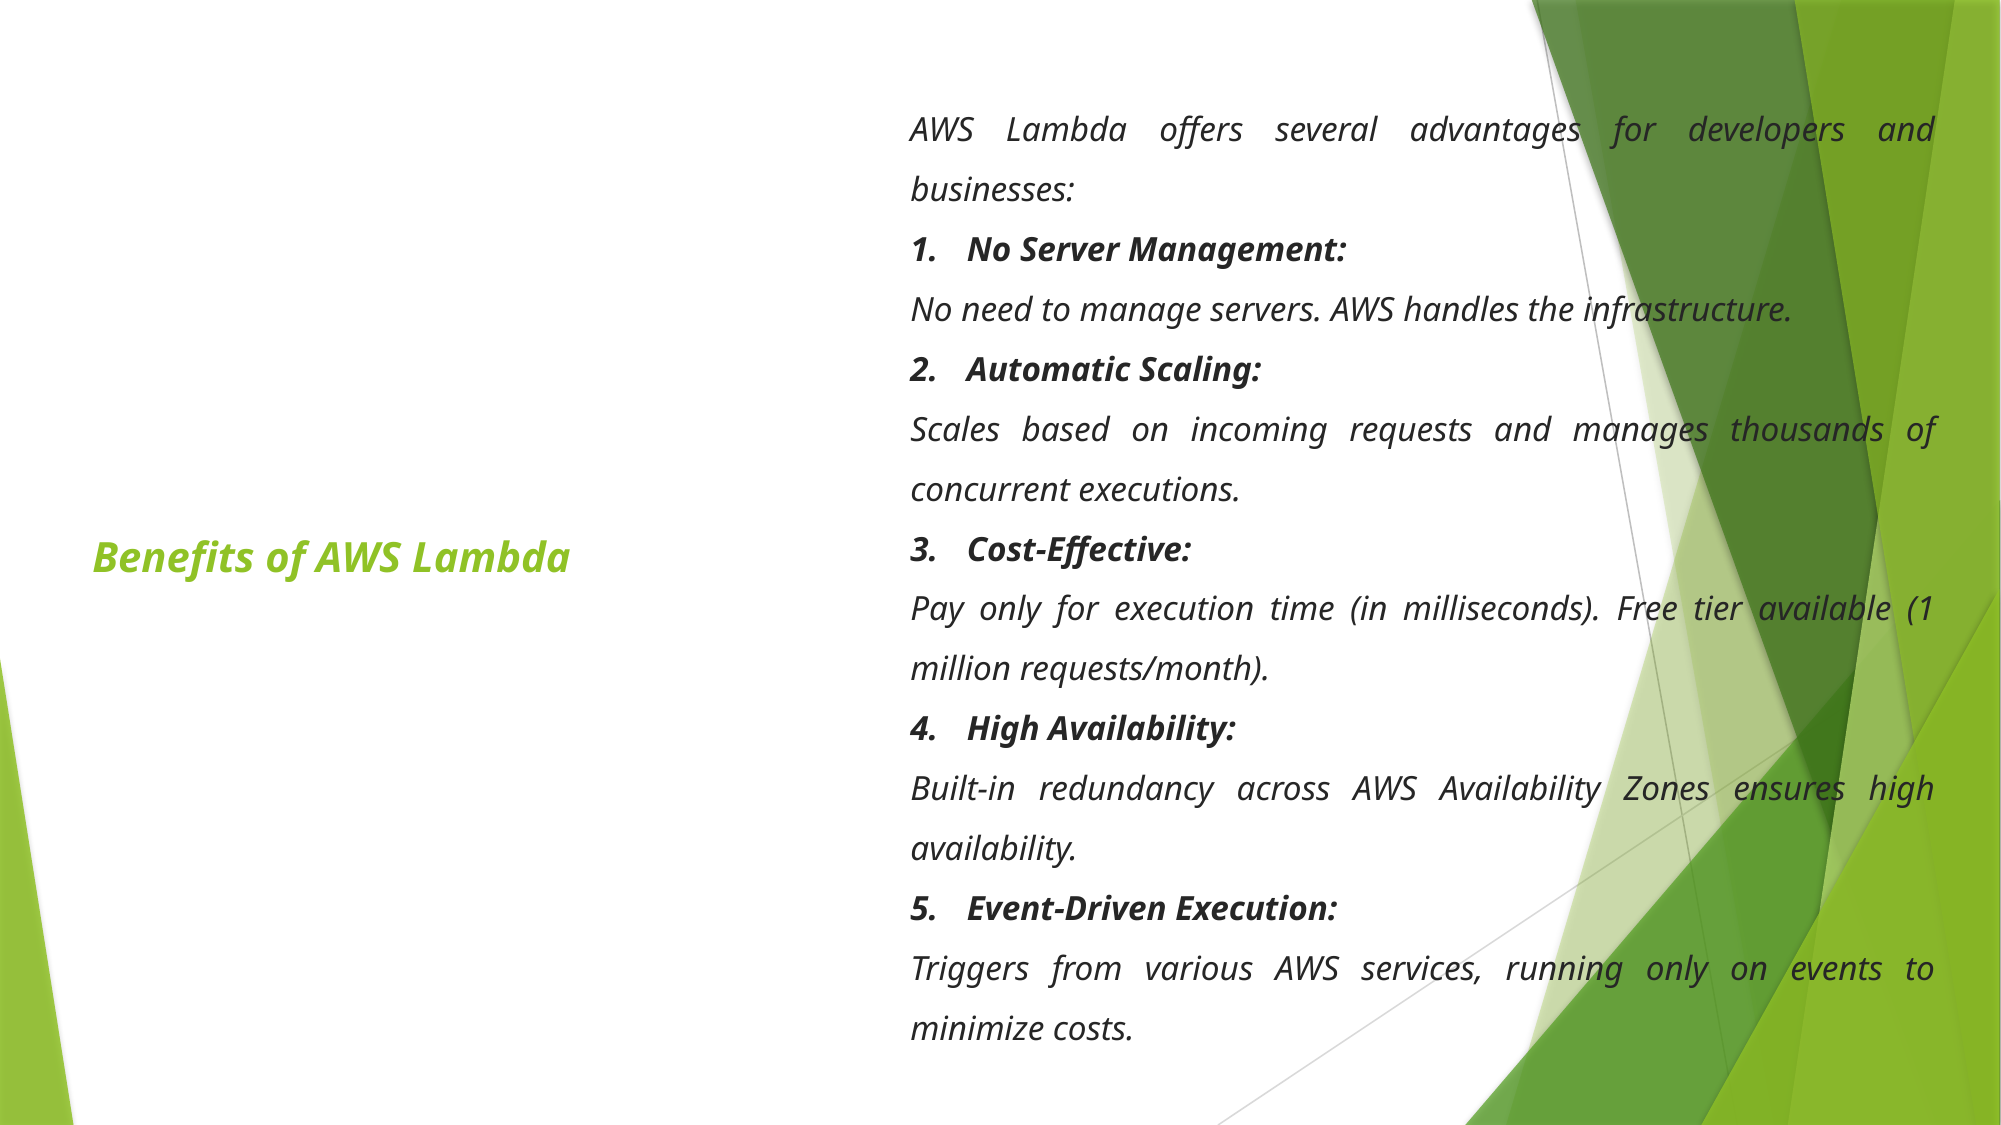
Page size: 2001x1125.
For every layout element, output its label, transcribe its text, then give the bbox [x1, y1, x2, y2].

title Benefits of AWS Lambda [77, 399, 655, 589]
list AWS Lambda offers several advantages for developers and businesses: No Server Management: No need to manage servers. AWS handles the infrastructure. Automatic Scaling: Scales based on incoming requests and manages thousands of concurrent executions. Cost-Effective: Pay only for execution time (in milliseconds). Free tier available (1 million requests/month). High Availability: Built-in redundancy across AWS Availability Zones ensures high availability. Event-Driven Execution: Triggers from various AWS services, running only on events to minimize costs. [895, 81, 1952, 1055]
